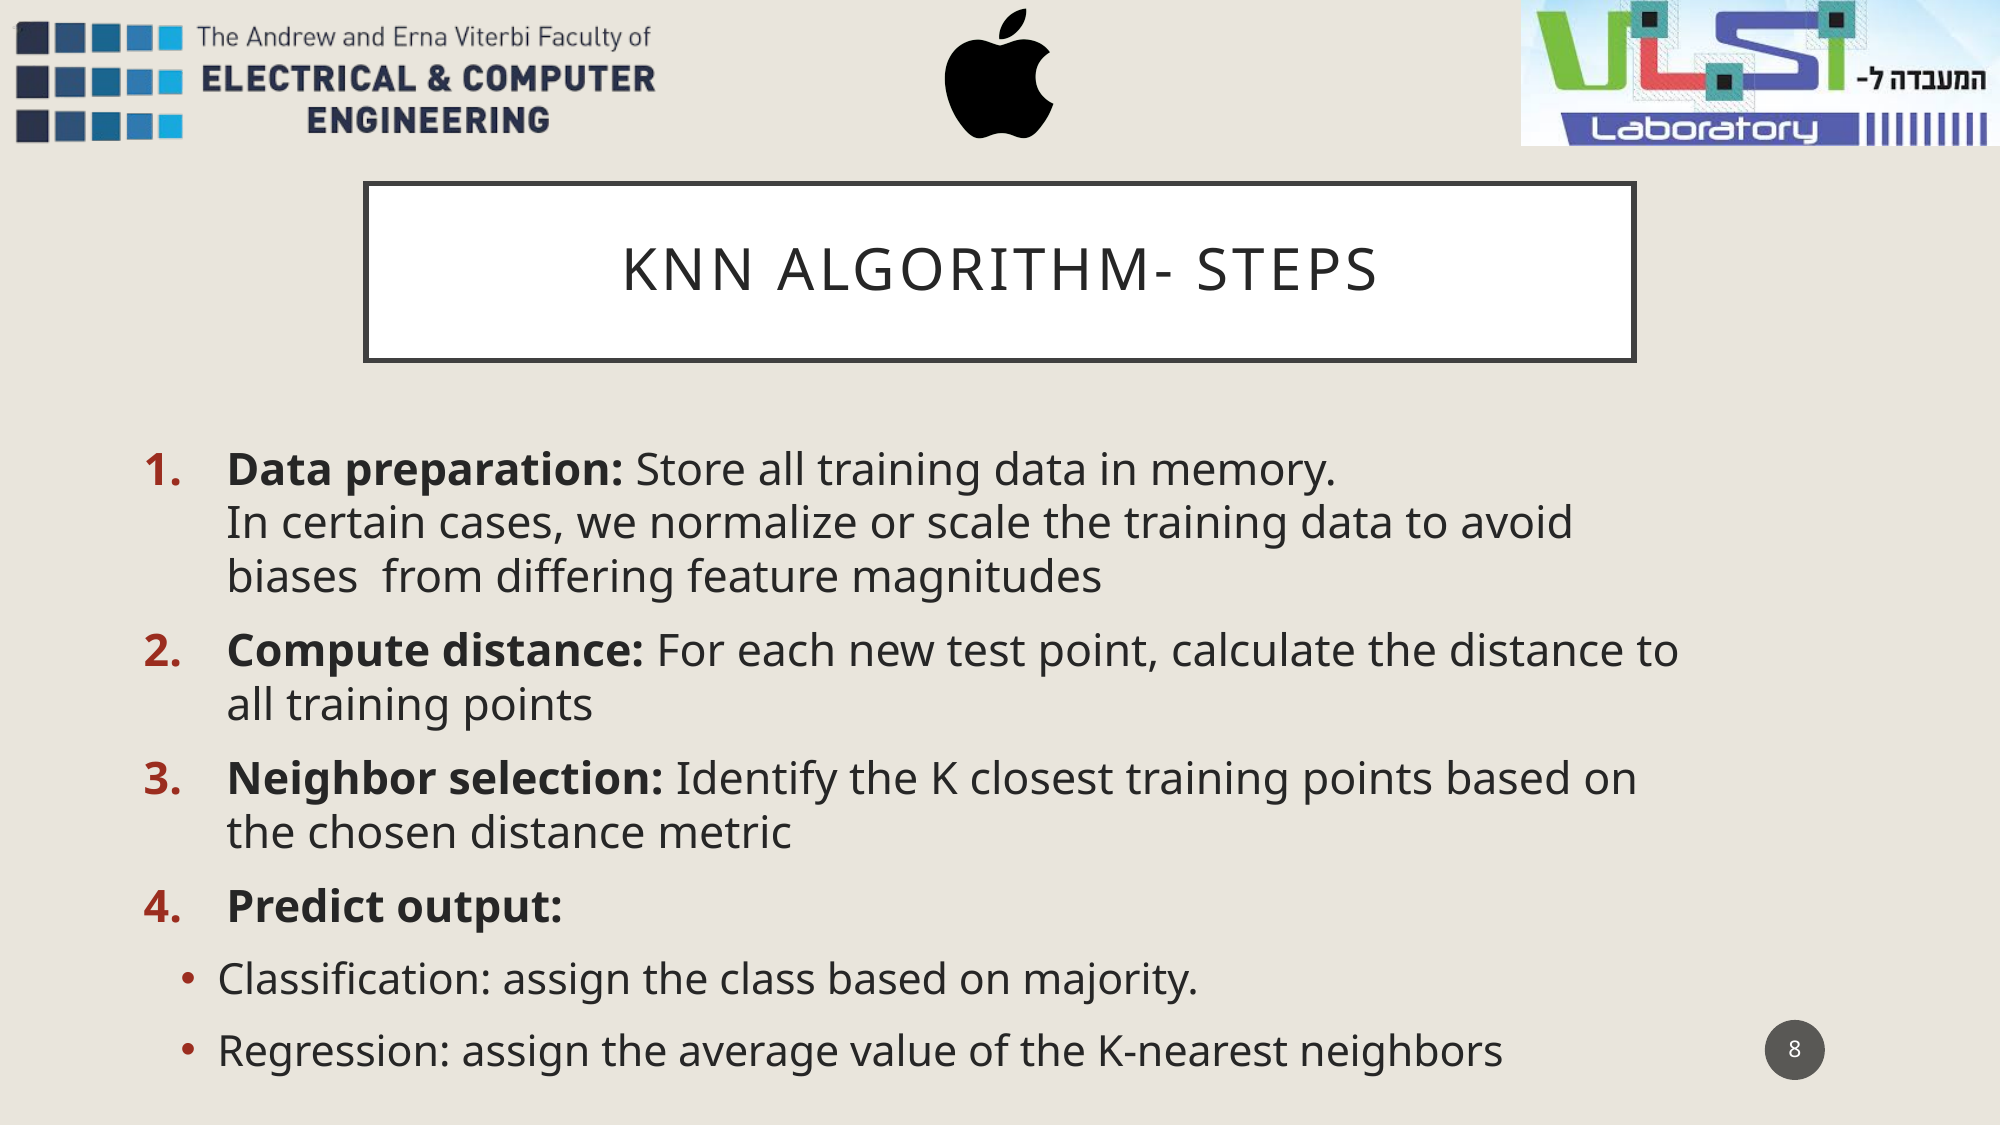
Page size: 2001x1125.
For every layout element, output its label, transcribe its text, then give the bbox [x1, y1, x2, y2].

picture [870, 0, 1130, 146]
list Data preparation: Store all training data in memory. In certain cases, we normalize or scale the training data to avoid biases from differing feature magnitudes Compute distance: For each new test point, calculate the distance to all training points Neighbor selection: Identify the K closest training points based on the chosen distance metric Predict output: Classification: assign the class based on majority. Regression: assign the average value of the K-nearest neighbors [128, 432, 1723, 1085]
picture [11, 18, 665, 146]
title KNN Algorithm- Steps [363, 181, 1637, 363]
picture [1521, 0, 2000, 146]
slide_number 8 [1764, 1019, 1825, 1080]
